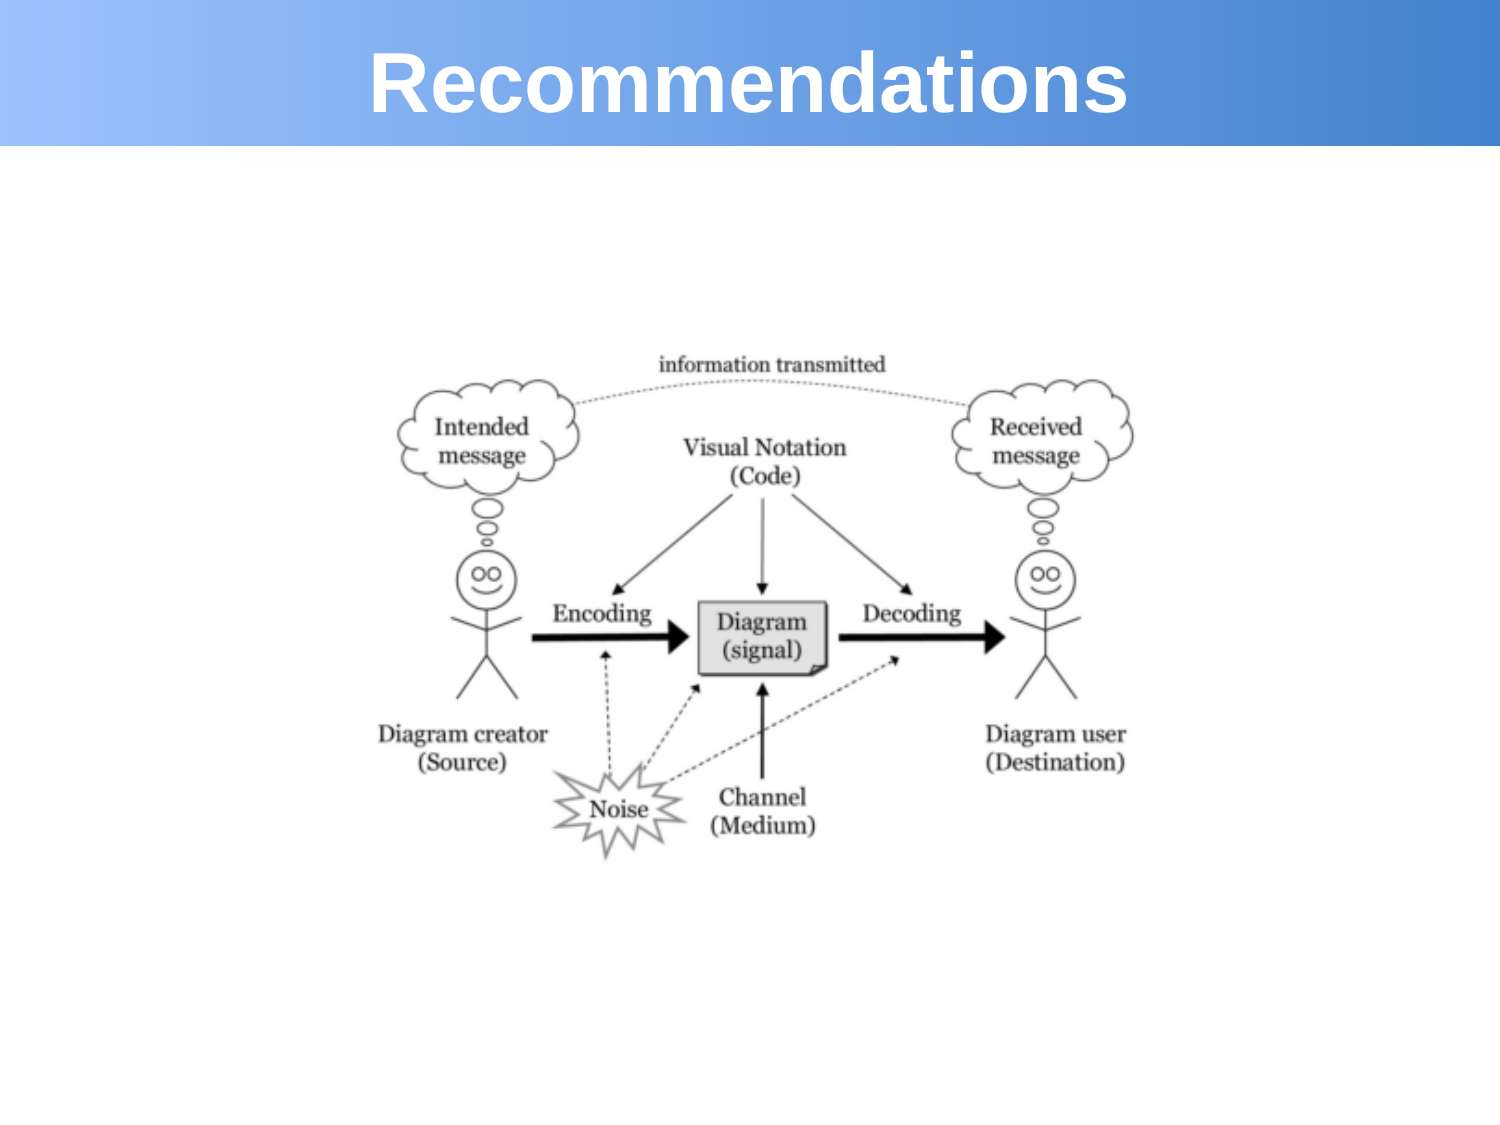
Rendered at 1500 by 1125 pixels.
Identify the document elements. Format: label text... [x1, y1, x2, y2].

picture [342, 325, 1158, 866]
title Recommendations [17, 19, 1483, 138]
text_box [0, 0, 1500, 147]
